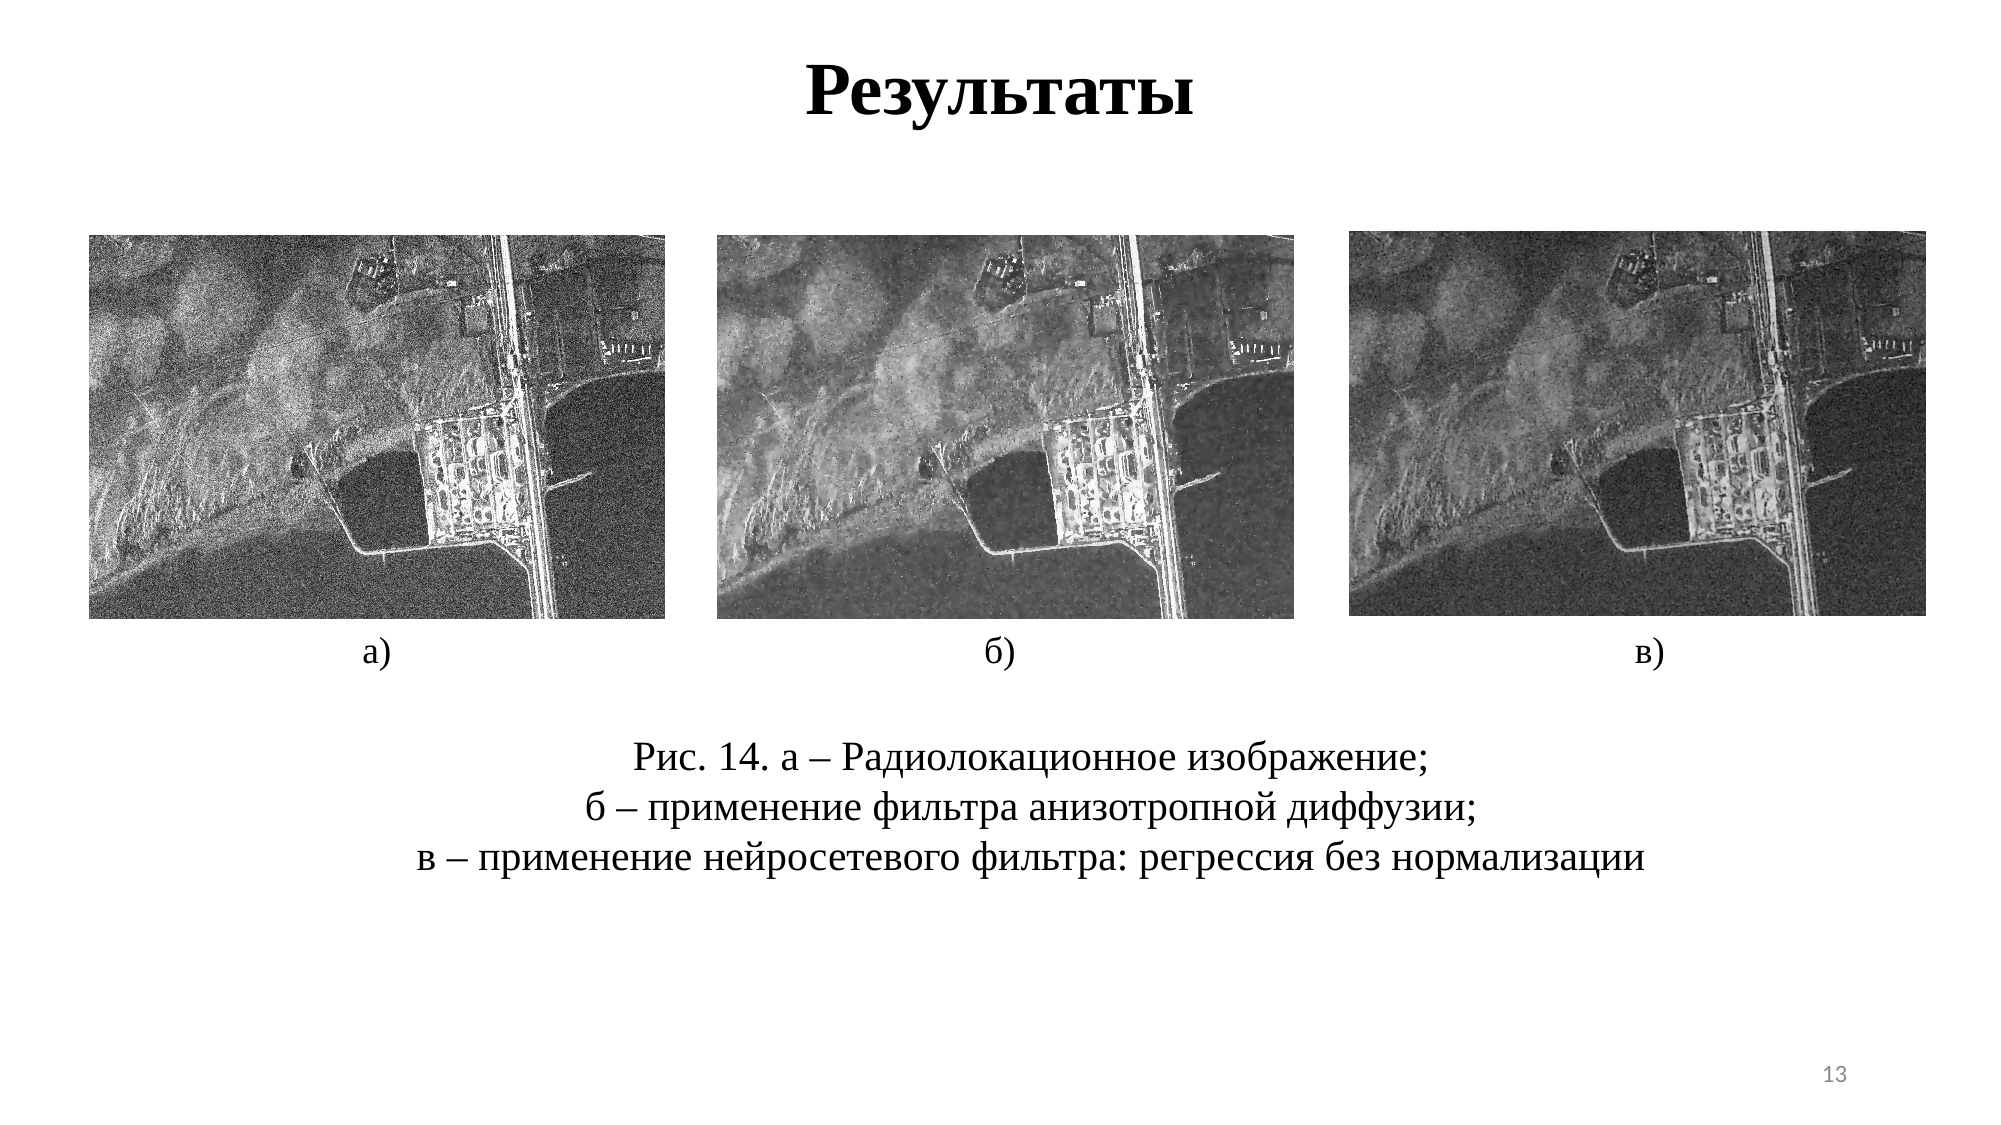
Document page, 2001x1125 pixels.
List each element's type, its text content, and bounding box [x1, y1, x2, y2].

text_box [717, 235, 1294, 680]
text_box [1349, 231, 1926, 680]
slide_number 13 [1412, 1042, 1863, 1103]
text_box Рис. 14. а – Радиолокационное изображение; б – применение фильтра анизотропной диффузии; в – применение нейросетевого фильтра: регрессия без нормализации [260, 721, 1802, 887]
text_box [88, 235, 665, 680]
title Результаты [174, 17, 1826, 163]
